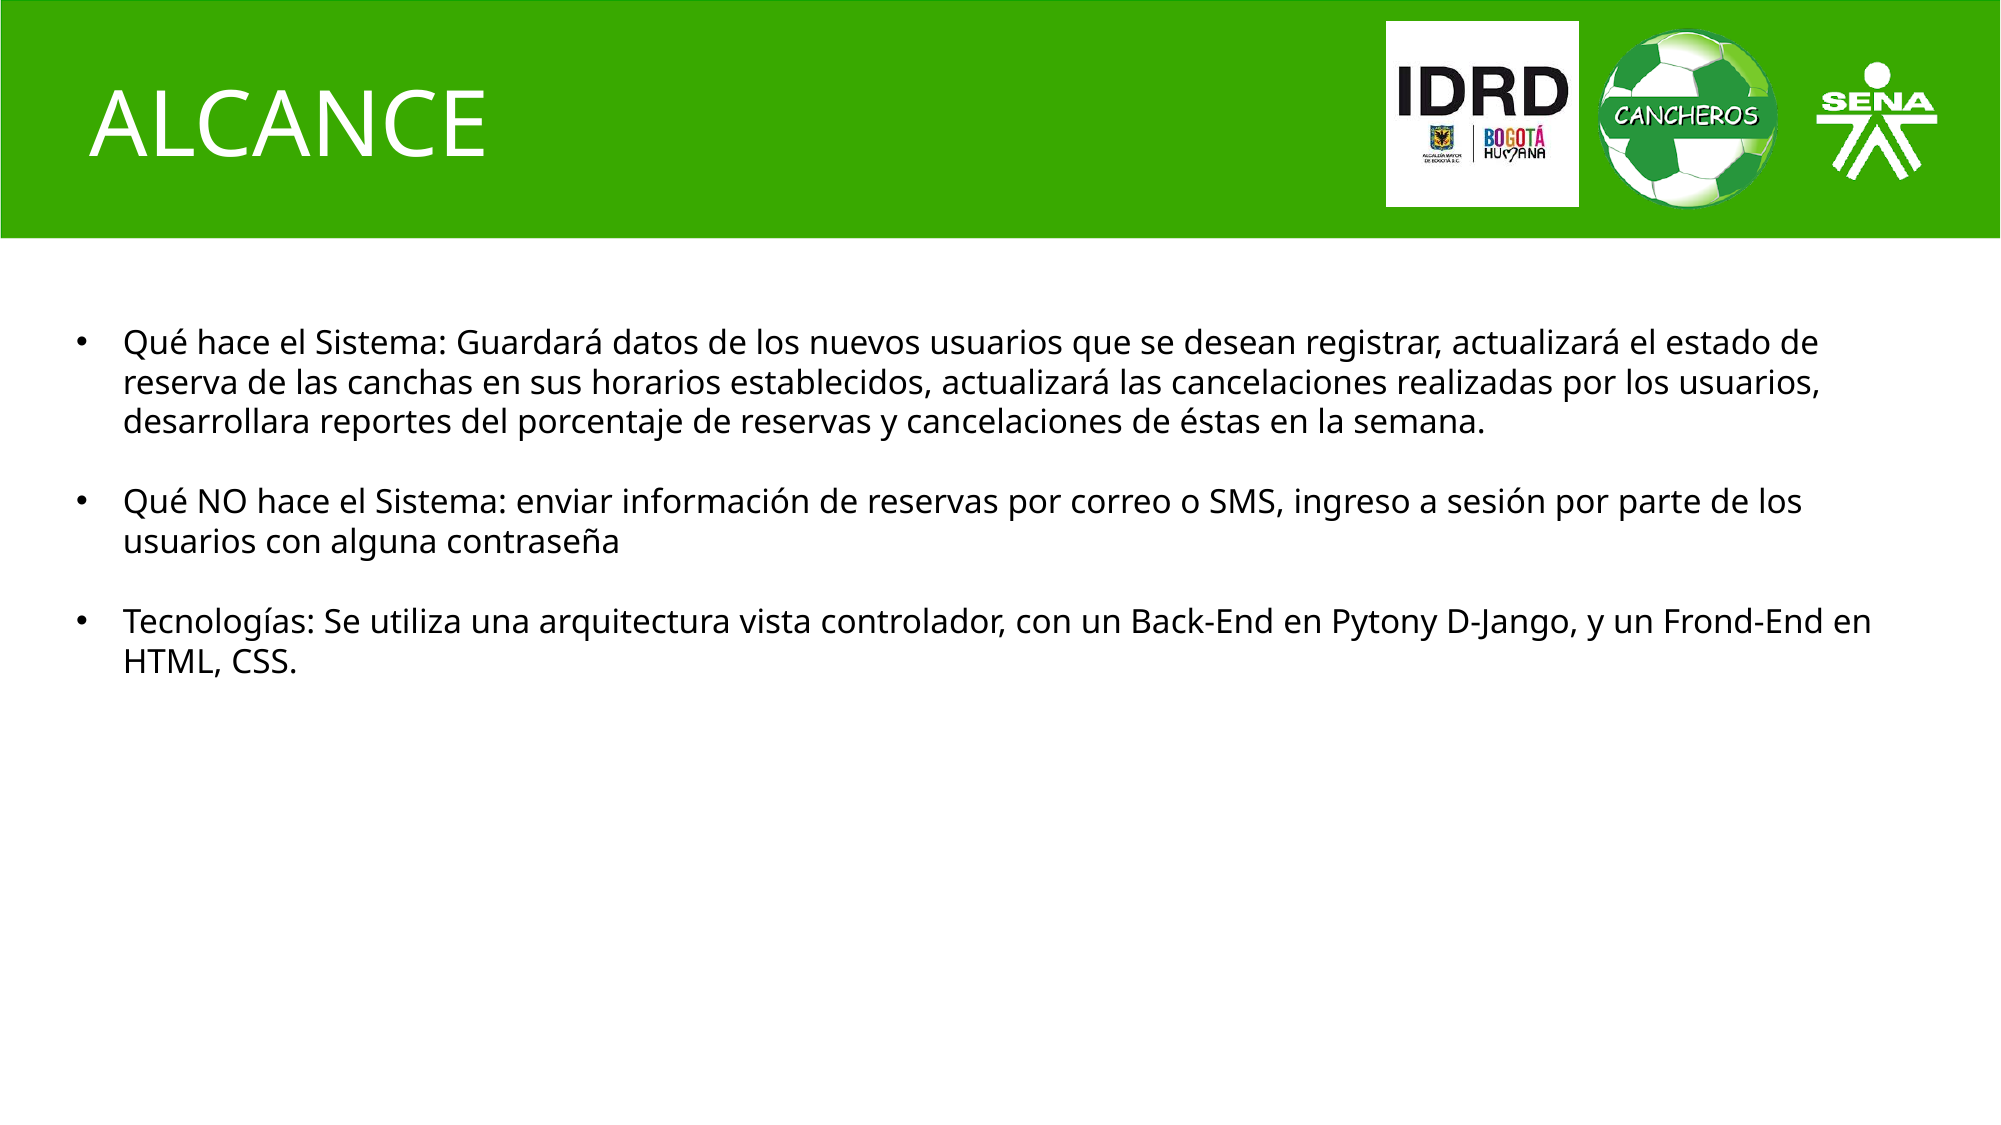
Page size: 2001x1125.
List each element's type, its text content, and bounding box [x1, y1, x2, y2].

picture [0, 0, 2001, 1125]
text_box Qué hace el Sistema: Guardará datos de los nuevos usuarios que se desean registrar, actualizará el estado de reserva de las canchas en sus horarios establecidos, actualizará las cancelaciones realizadas por los usuarios, desarrollara reportes del porcentaje de reservas y cancelaciones de éstas en la semana. Qué NO hace el Sistema: enviar información de reservas por correo o SMS, ingreso a sesión por parte de los usuarios con alguna contraseña Tecnologías: Se utiliza una arquitectura vista controlador, con un Back-End en Pytony D-Jango, y un Frond-End en HTML, CSS. [61, 273, 1939, 763]
title ALCANCE [74, 18, 1800, 236]
